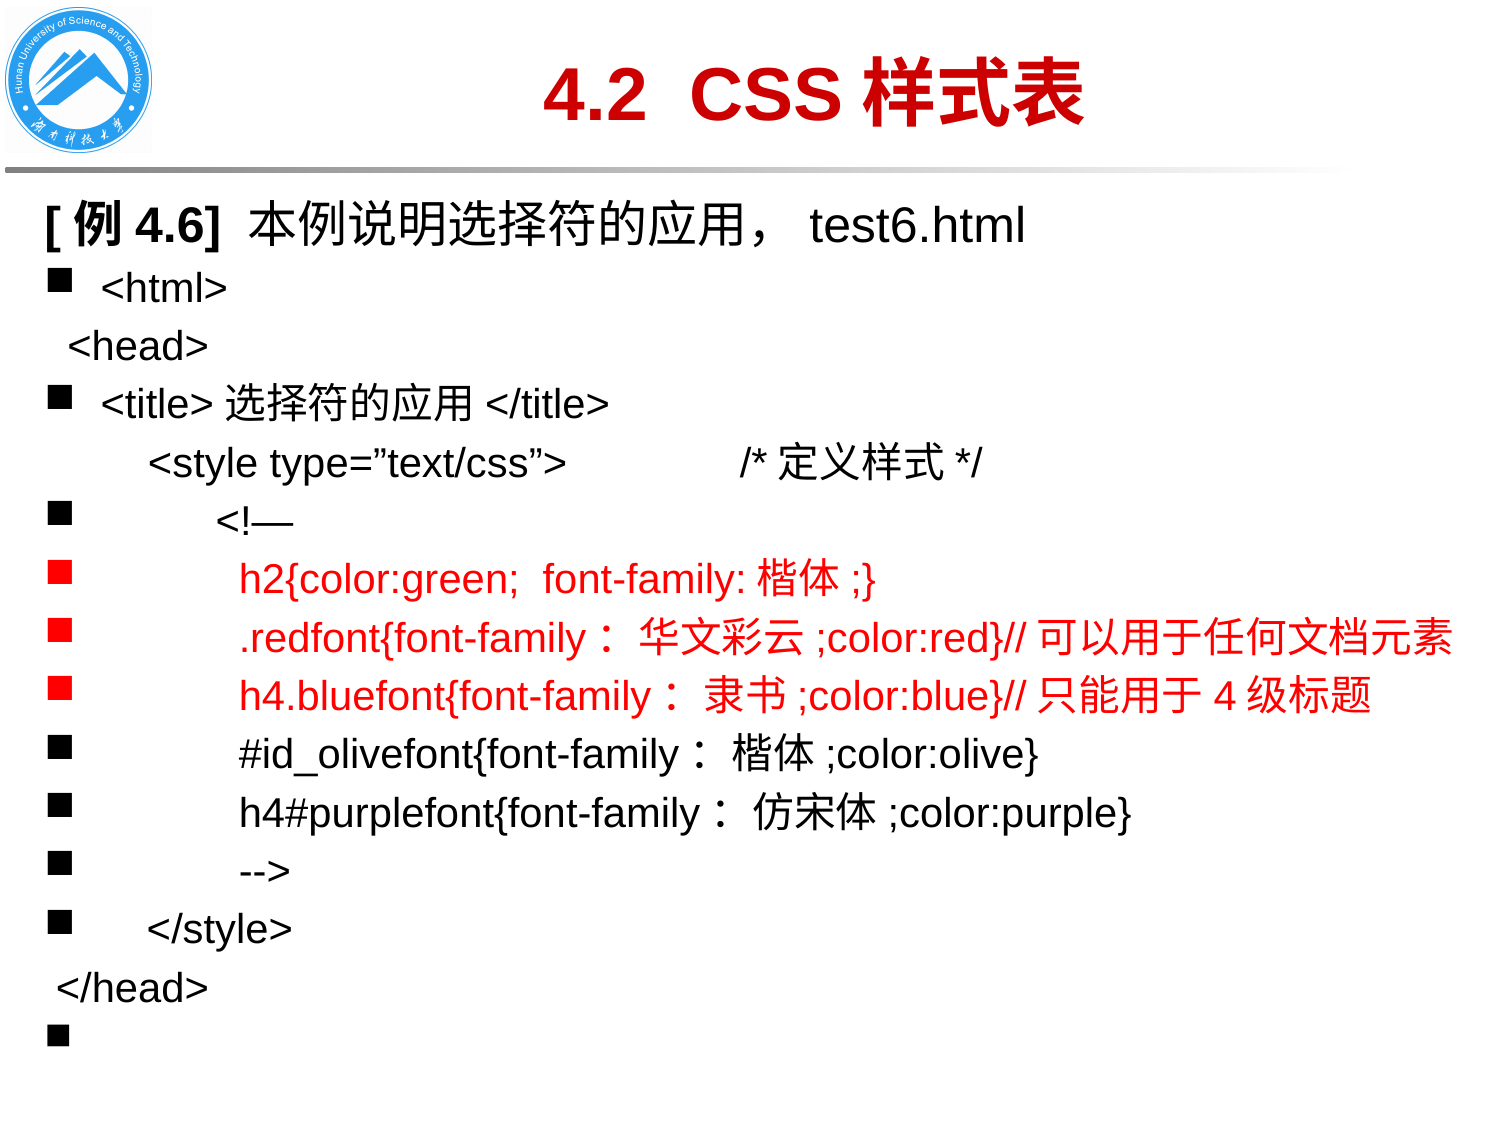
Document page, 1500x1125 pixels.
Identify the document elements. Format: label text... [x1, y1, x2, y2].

list [例4.6] 本例说明选择符的应用，test6.html <html> <head> <title>选择符的应用</title> <style type=”text/css”> /*定义样式*/ <!— h2{color:green; font-family:楷体;} .redfont{font-family：华文彩云;color:red}//可以用于任何文档元素 h4.bluefont{font-family：隶书;color:blue}//只能用于4级标题 #id_olivefont{font-family：楷体;color:olive} h4#purplefont{font-family：仿宋体;color:purple} --> </style> </head> [29, 184, 1471, 1083]
picture [5, 7, 152, 153]
title 4.2 CSS样式表 [159, 30, 1471, 150]
